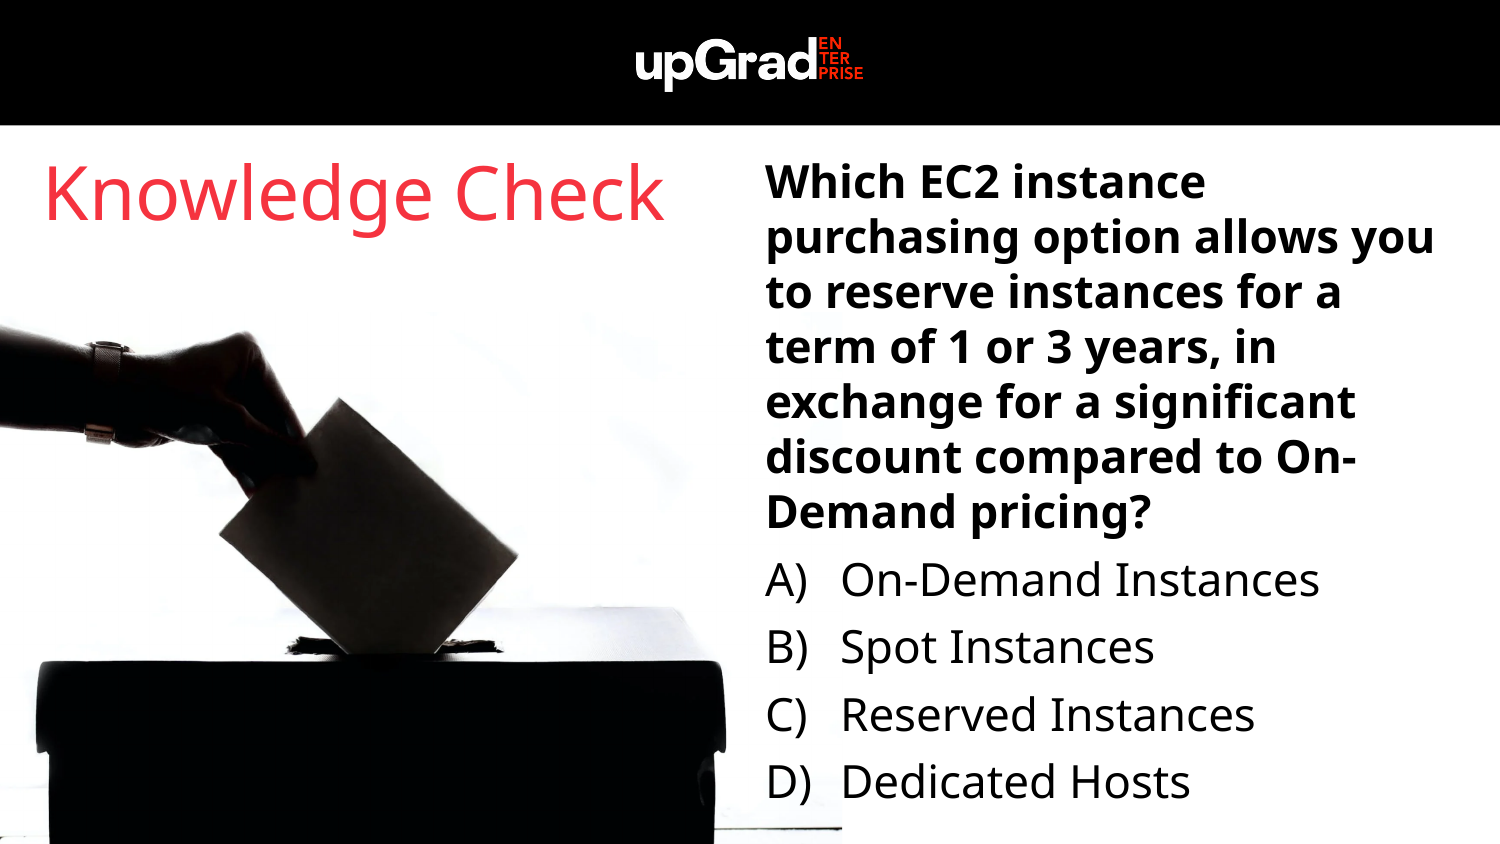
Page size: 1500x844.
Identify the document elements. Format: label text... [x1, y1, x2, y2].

text_box Which EC2 instance purchasing option allows you to reserve instances for a term of 1 or 3 years, in exchange for a significant discount compared to On-Demand pricing? On-Demand Instances Spot Instances Reserved Instances Dedicated Hosts [750, 145, 1469, 816]
picture [0, 312, 843, 844]
picture [636, 37, 863, 92]
text_box Knowledge Check [31, 145, 711, 248]
